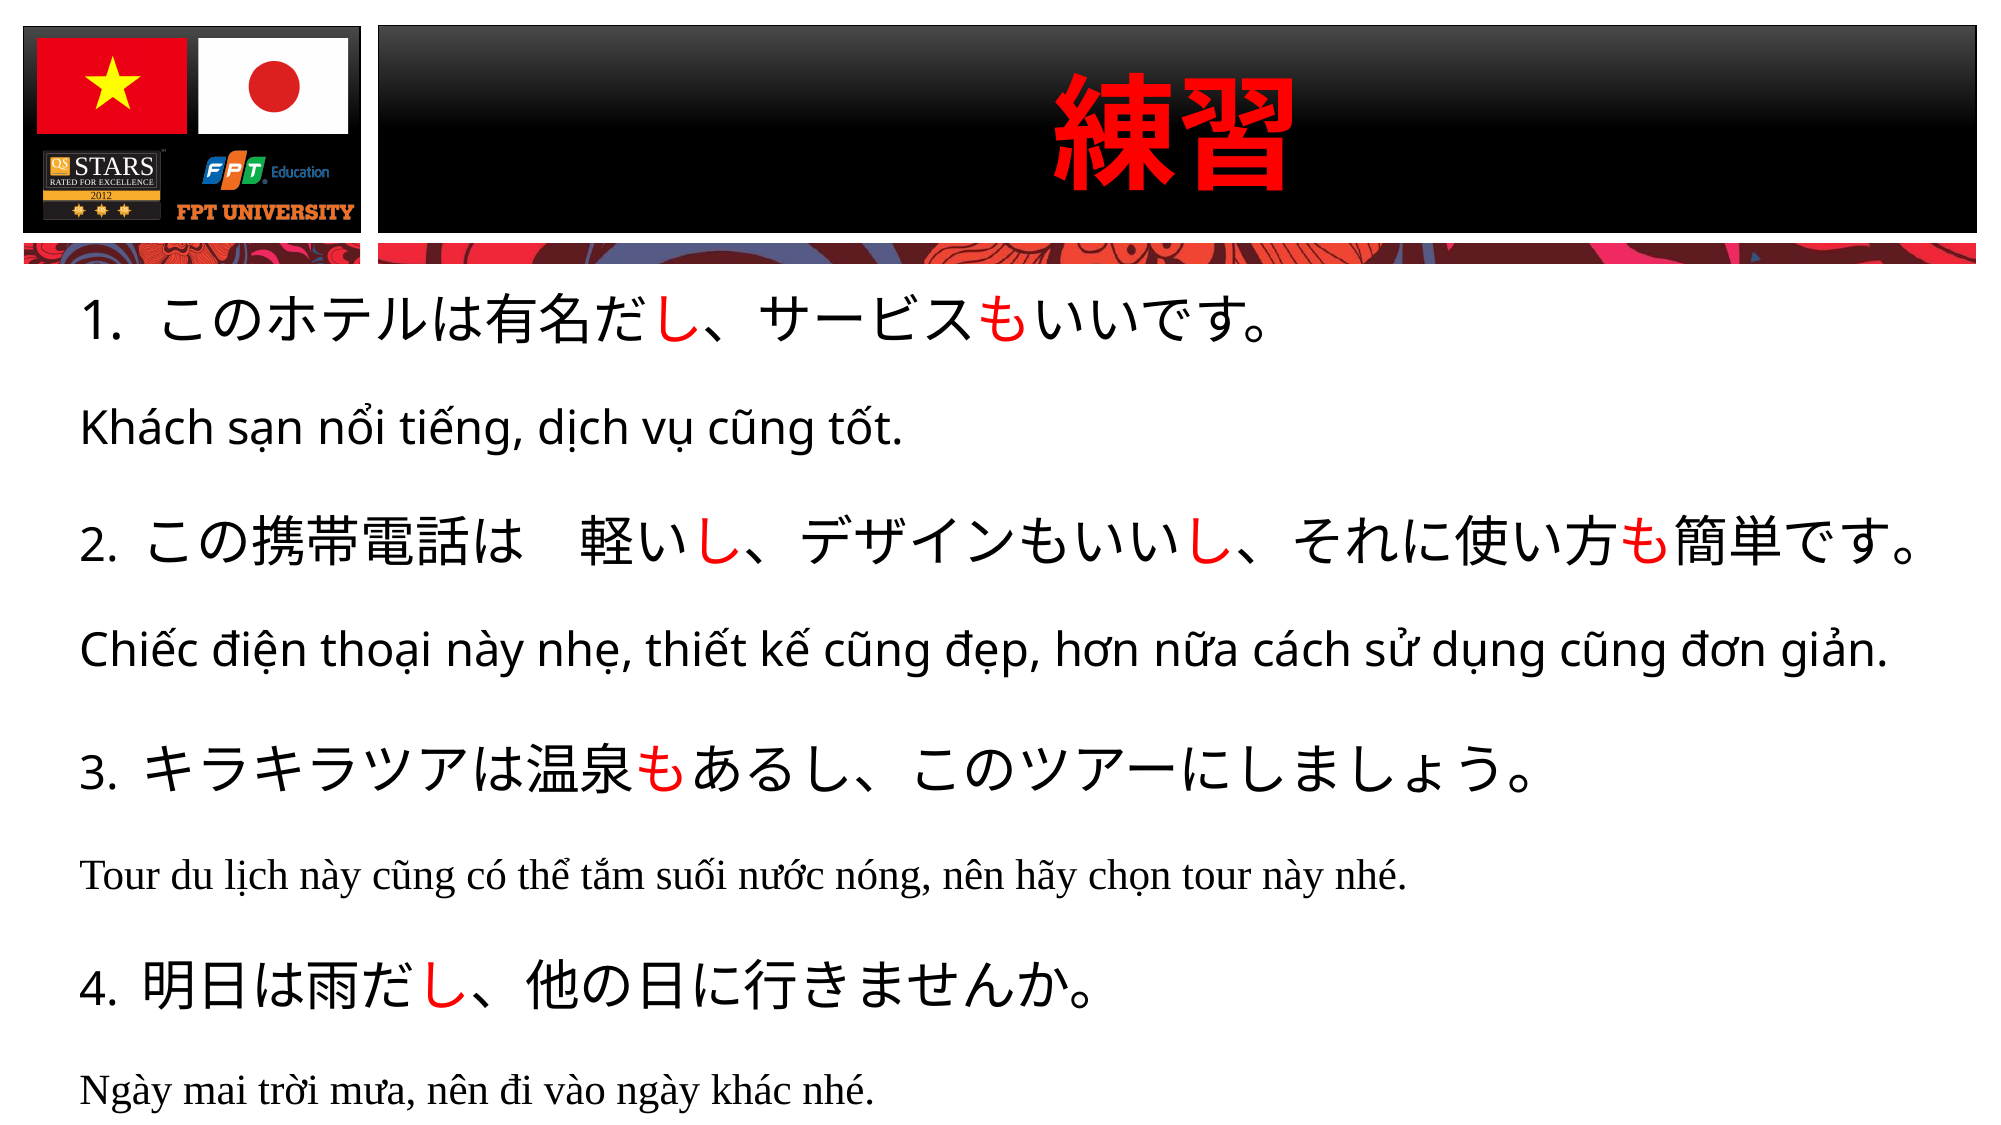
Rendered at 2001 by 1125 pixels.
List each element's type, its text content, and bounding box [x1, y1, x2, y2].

text_box このホテルは有名だし、サービスもいいです。 Khách sạn nổi tiếng, dịch vụ cũng tốt. 2. この携帯電話は 軽いし、デザインもいいし、それに使い方も簡単です。 Chiếc điện thoại này nhẹ, thiết kế cũng đẹp, hơn nữa cách sử dụng cũng đơn giản. 3. キラキラツアは温泉もあるし、このツアーにしましょう。 Tour du lịch này cũng có thể tắm suối nước nóng, nên hãy chọn tour này nhé. 4. 明日は雨だし、他の日に行きませんか。 Ngày mai trời mưa, nên đi vào ngày khác nhé. [64, 244, 1914, 1125]
text_box [23, 26, 361, 233]
picture [36, 136, 361, 233]
picture [37, 38, 187, 134]
picture [378, 243, 1977, 264]
picture [198, 38, 349, 134]
picture [23, 243, 361, 264]
text_box 練習 [378, 25, 1977, 233]
